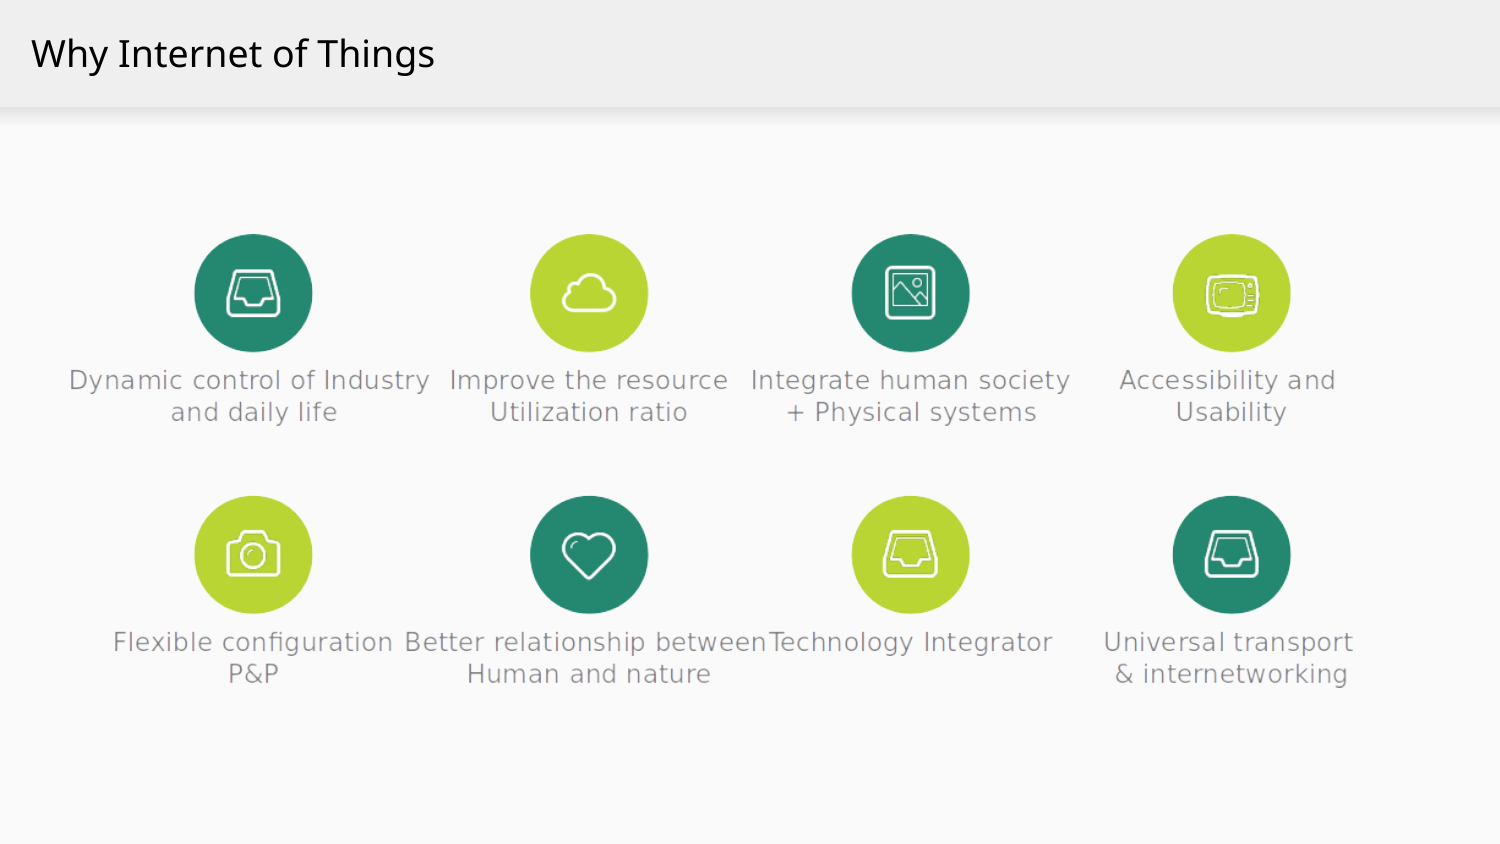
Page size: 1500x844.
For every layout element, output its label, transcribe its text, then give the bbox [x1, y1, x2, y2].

title Why Internet of Things [16, 2, 1464, 102]
picture [71, 233, 1353, 689]
